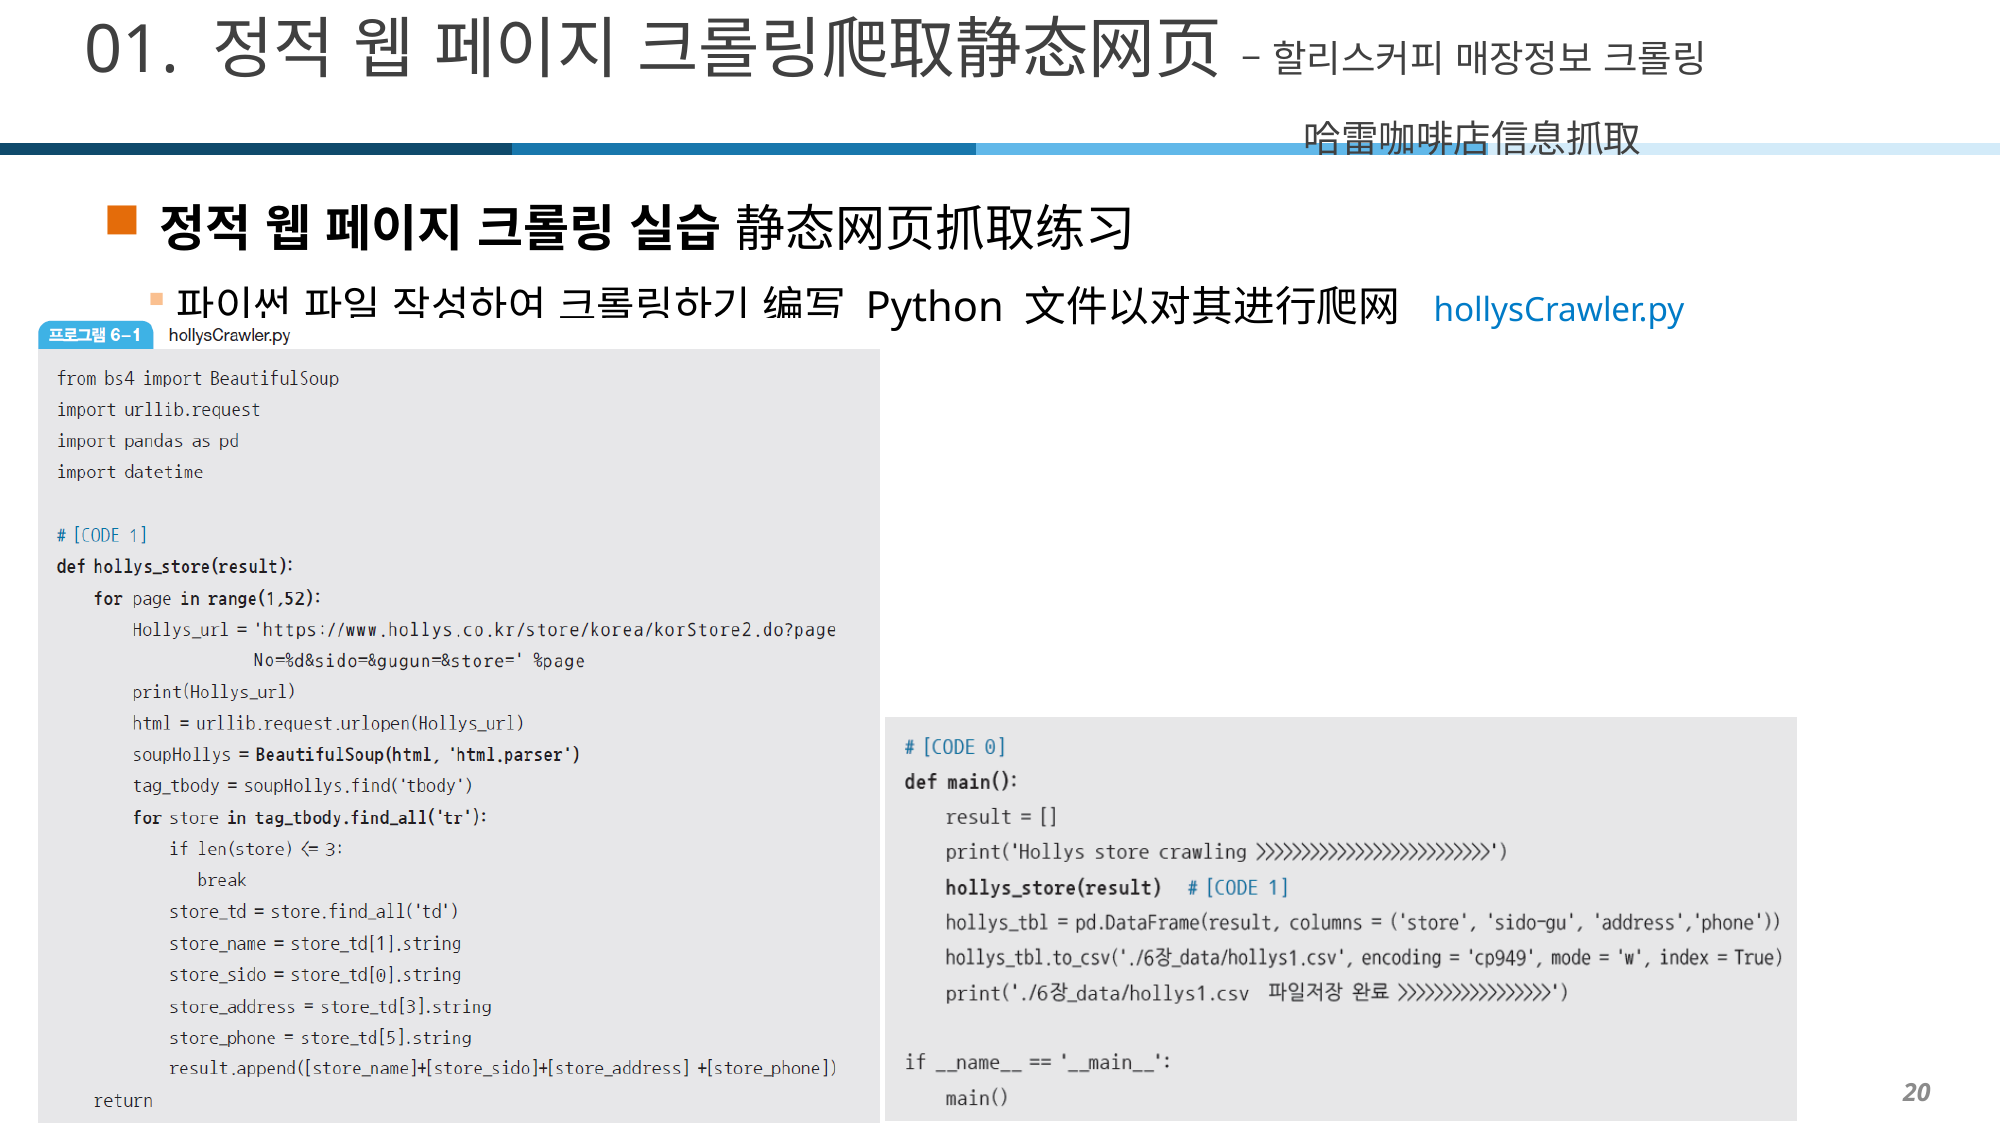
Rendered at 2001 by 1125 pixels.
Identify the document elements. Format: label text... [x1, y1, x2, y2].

text_box 01. 정적 웹 페이지 크롤링爬取静态网页 – 할리스커피 매장정보 크롤링 哈雷咖啡店信息抓取 [69, 35, 1901, 137]
list 정적 웹 페이지 크롤링 실습 静态网页抓取练习 파이썬 파일 작성하여 크롤링하기 编写 Python 文件以对其进行爬网 hollysCrawler.py [88, 176, 1920, 1083]
picture [31, 317, 1797, 1123]
